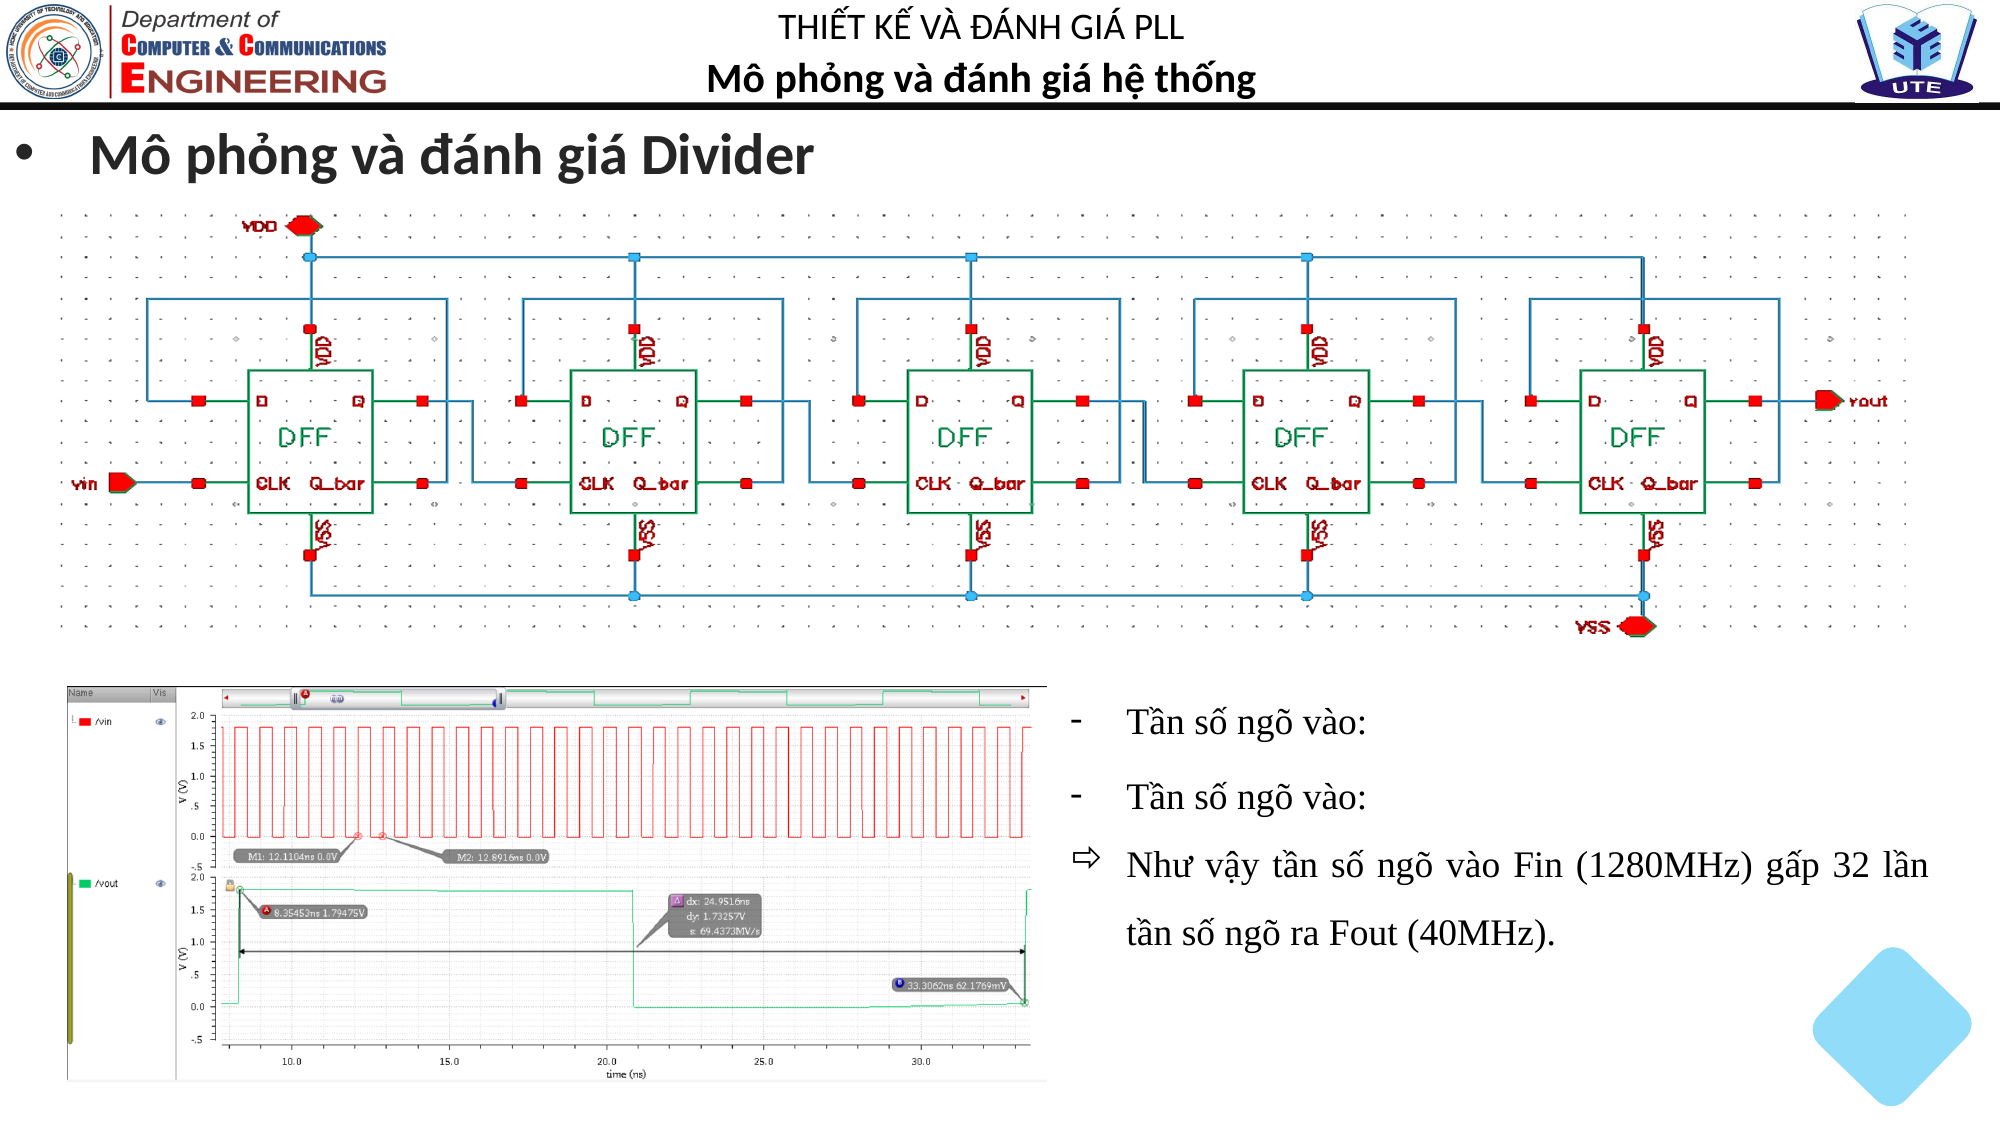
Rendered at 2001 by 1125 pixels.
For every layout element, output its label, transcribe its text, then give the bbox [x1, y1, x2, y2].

text_box [1811, 946, 1973, 1108]
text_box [0, 0, 2000, 110]
picture [57, 210, 1910, 645]
text_box Mô phỏng và đánh giá Divider [0, 110, 863, 194]
picture [66, 686, 1047, 1082]
